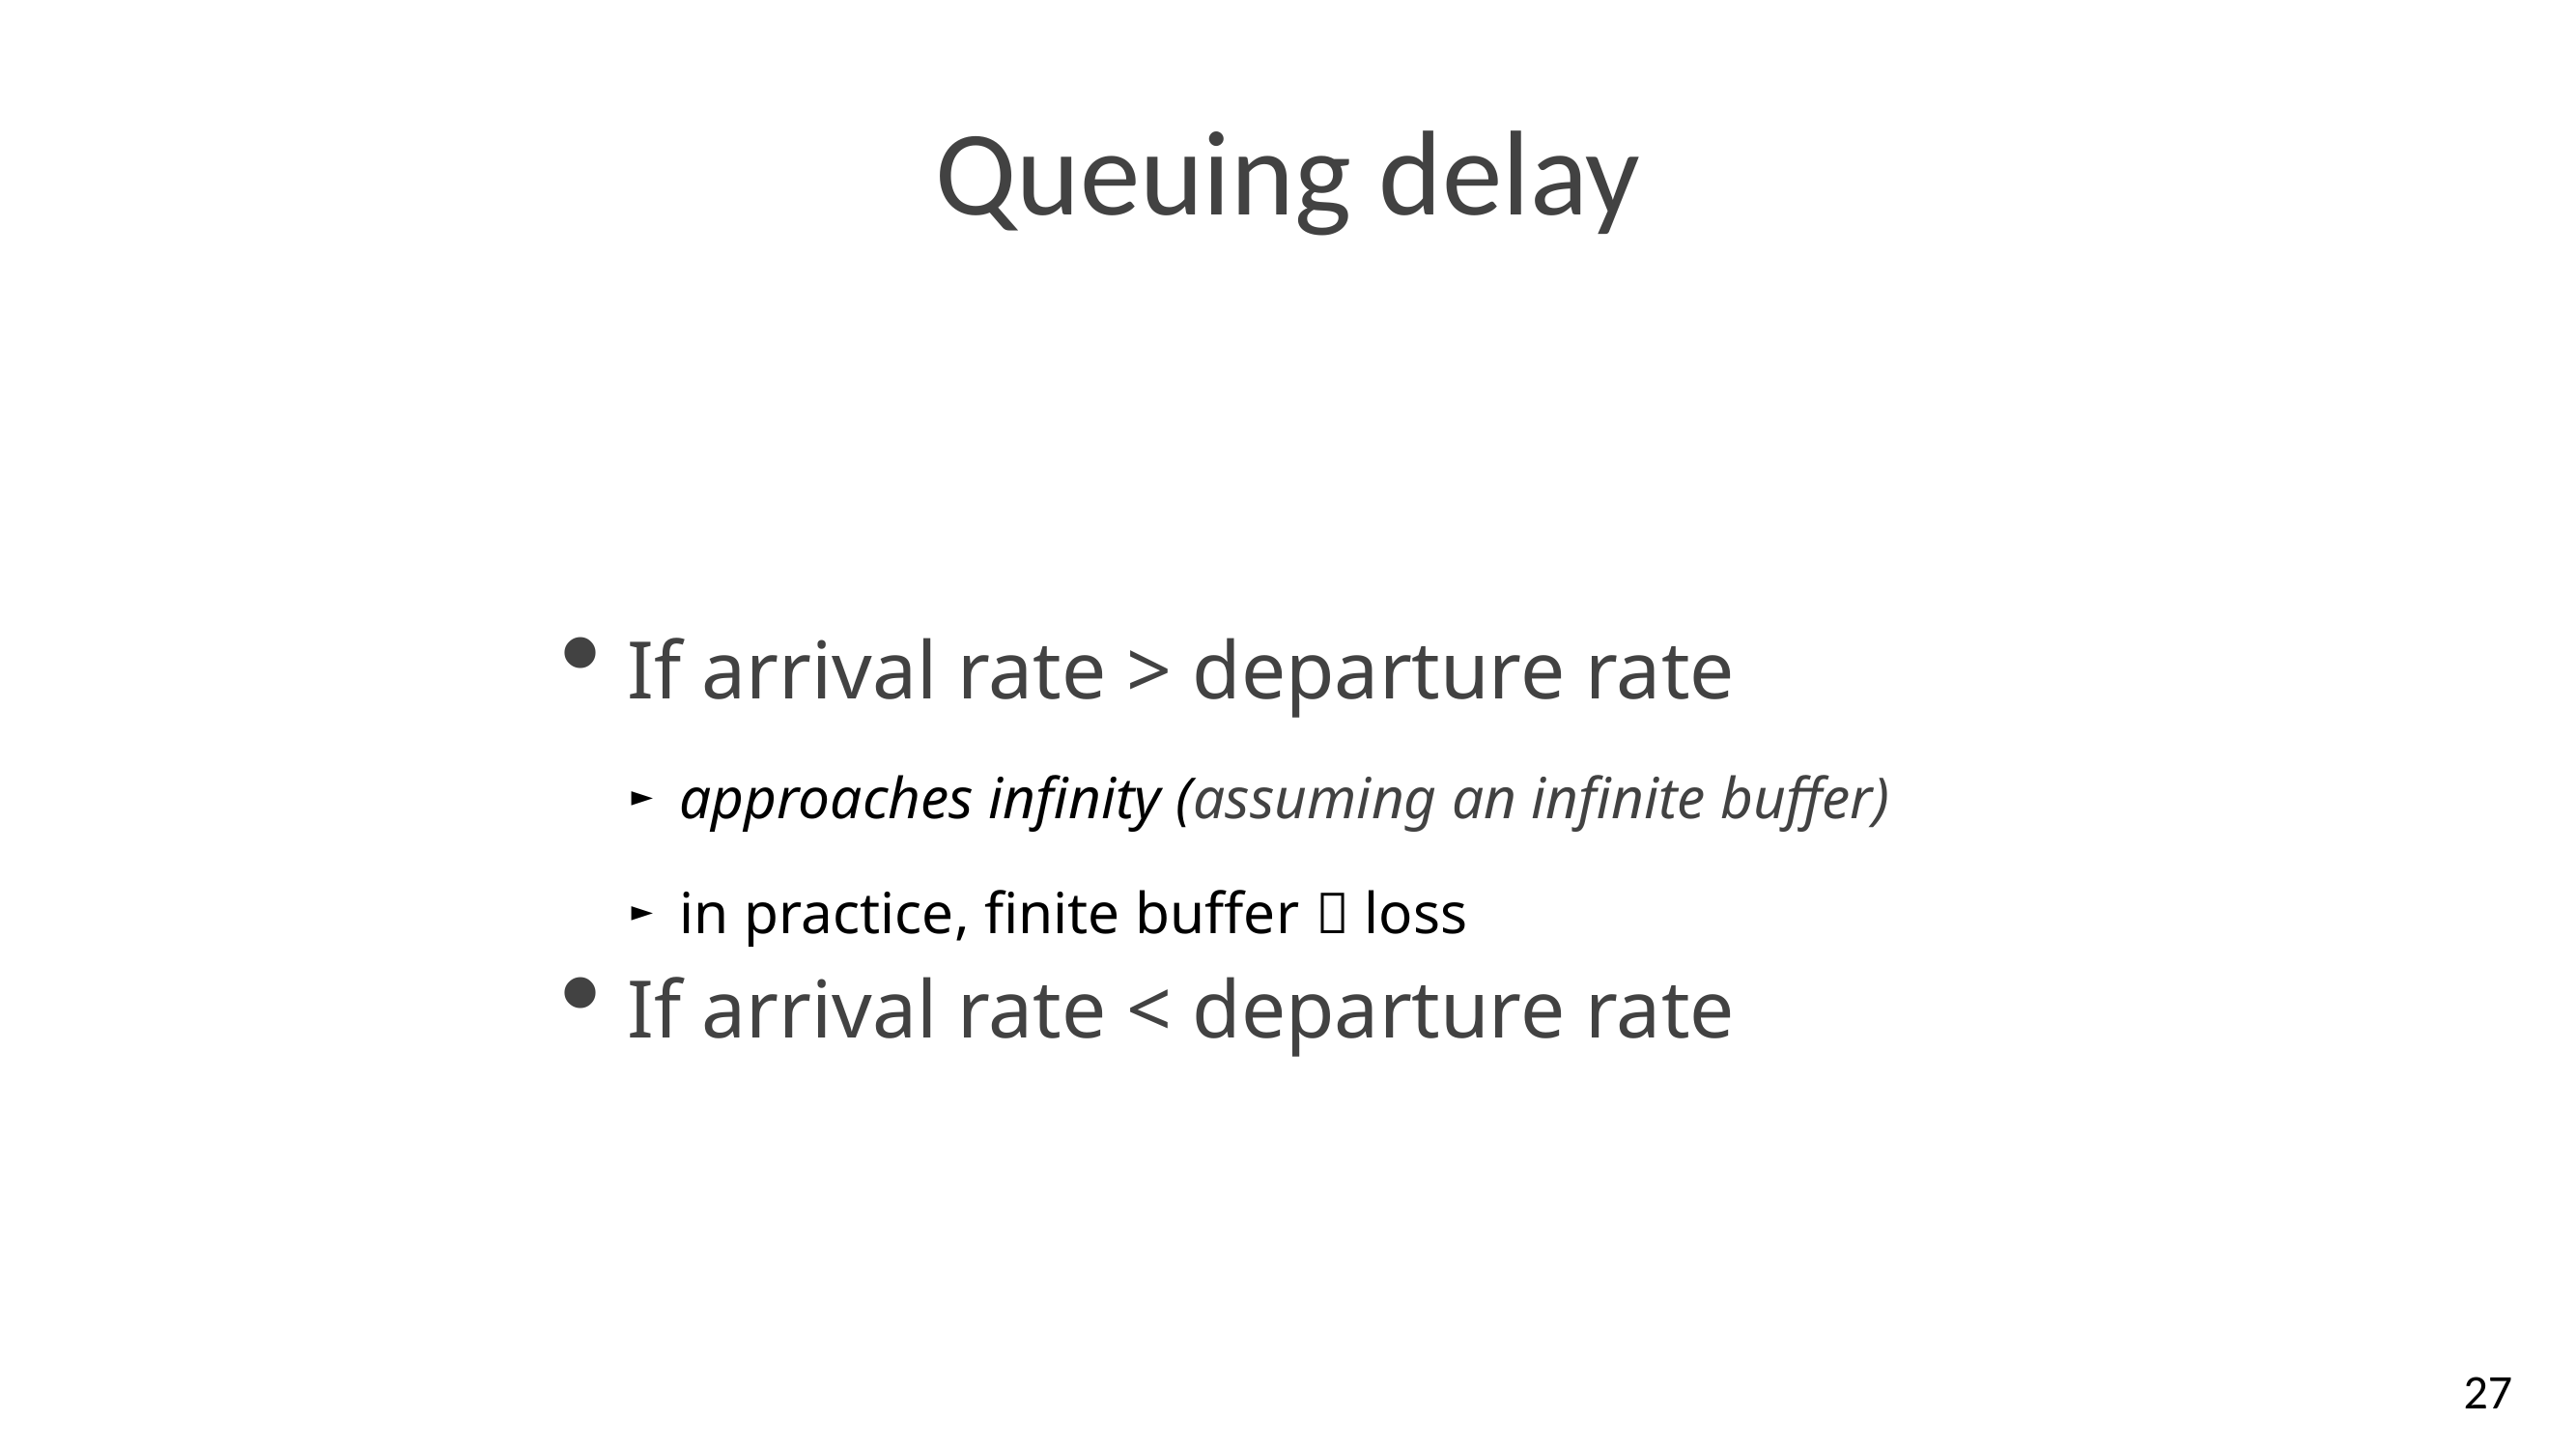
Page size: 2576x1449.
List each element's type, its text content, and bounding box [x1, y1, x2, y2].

list If arrival rate > departure rate approaches infinity (assuming an infinite buffer) in practice, finite buffer  loss If arrival rate < departure rate [510, 346, 2094, 1437]
title Queuing delay [250, 38, 2325, 297]
slide_number 27 [2462, 1359, 2513, 1420]
